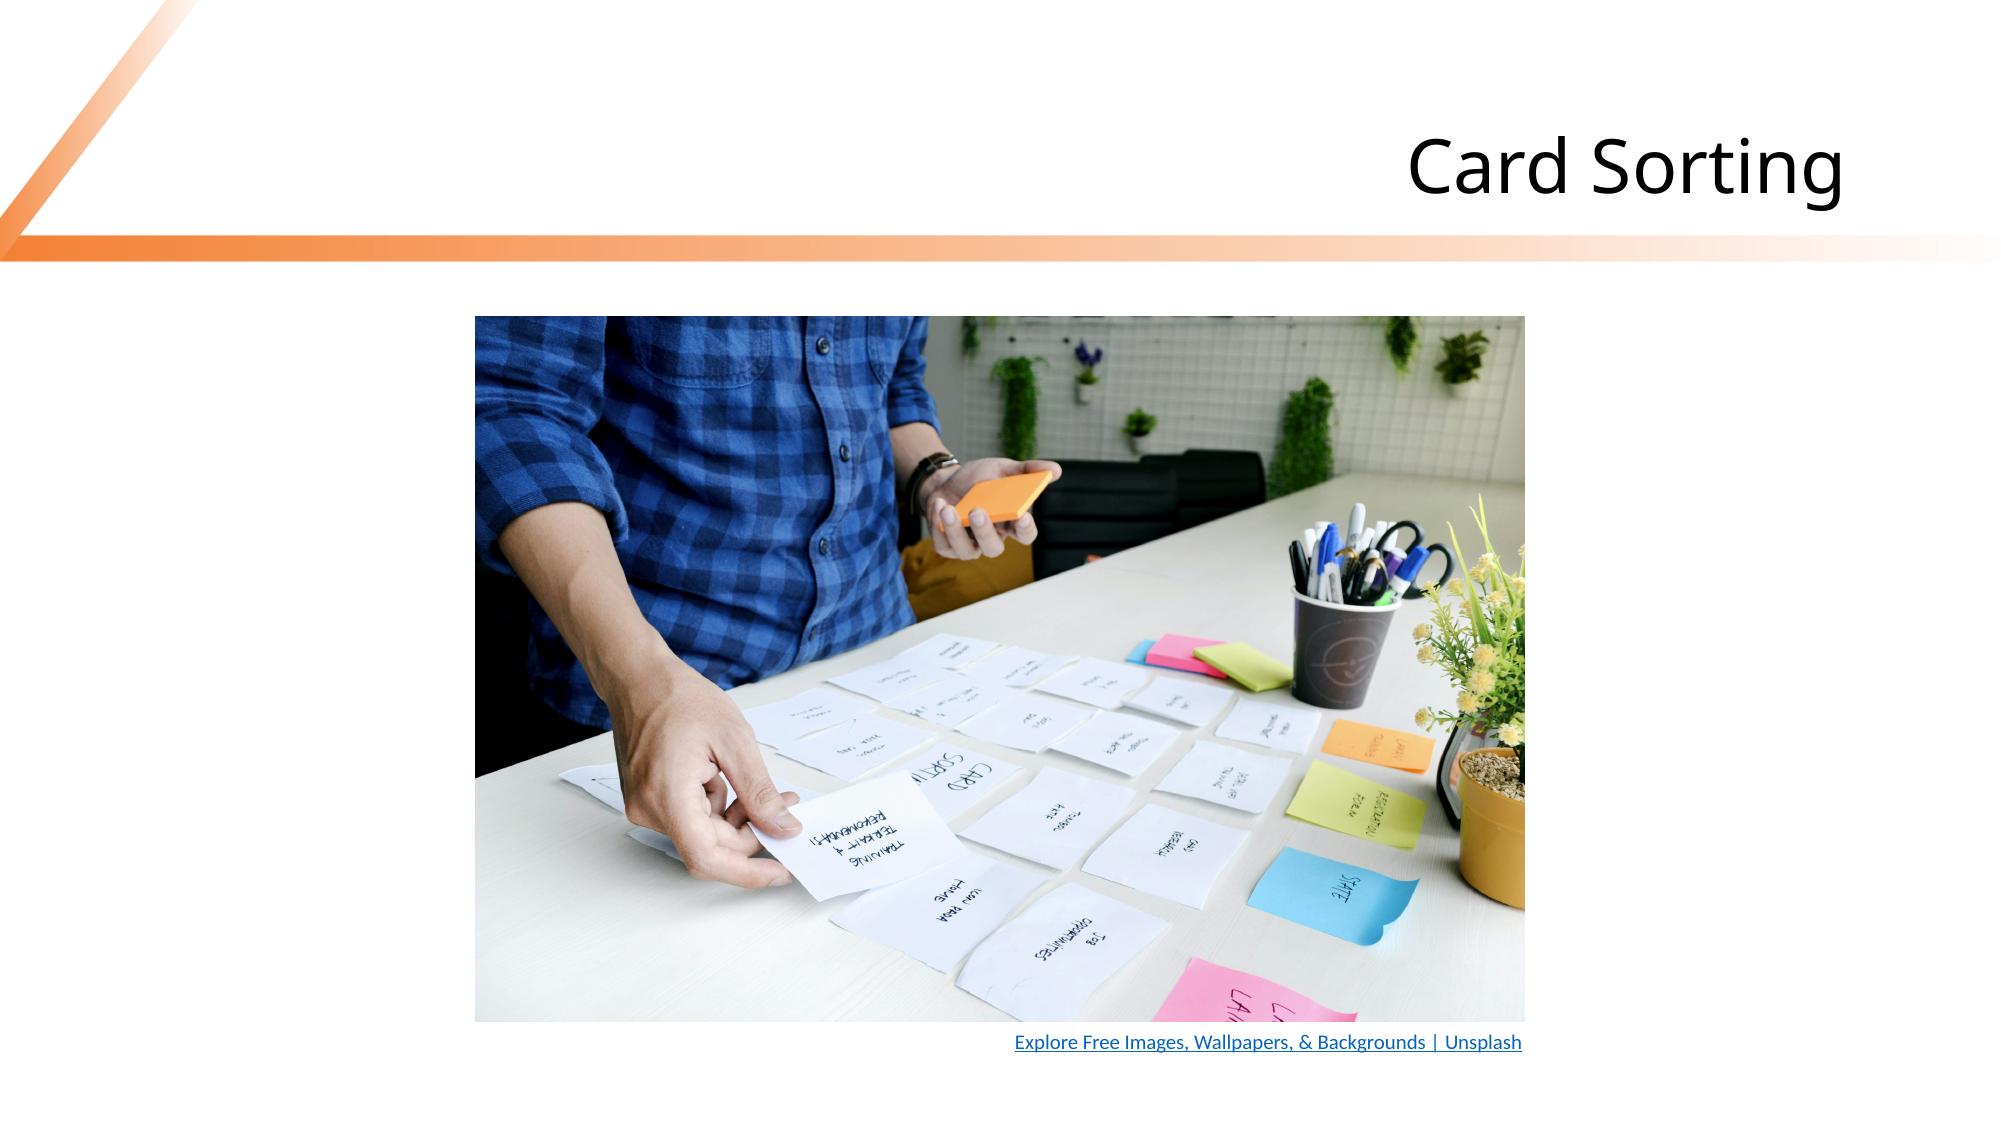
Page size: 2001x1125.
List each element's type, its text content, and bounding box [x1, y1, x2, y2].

picture [0, 0, 2000, 1125]
title Card Sorting [44, 59, 1863, 279]
text_box Explore Free Images, Wallpapers, & Backgrounds | Unsplash [999, 1021, 1544, 1062]
